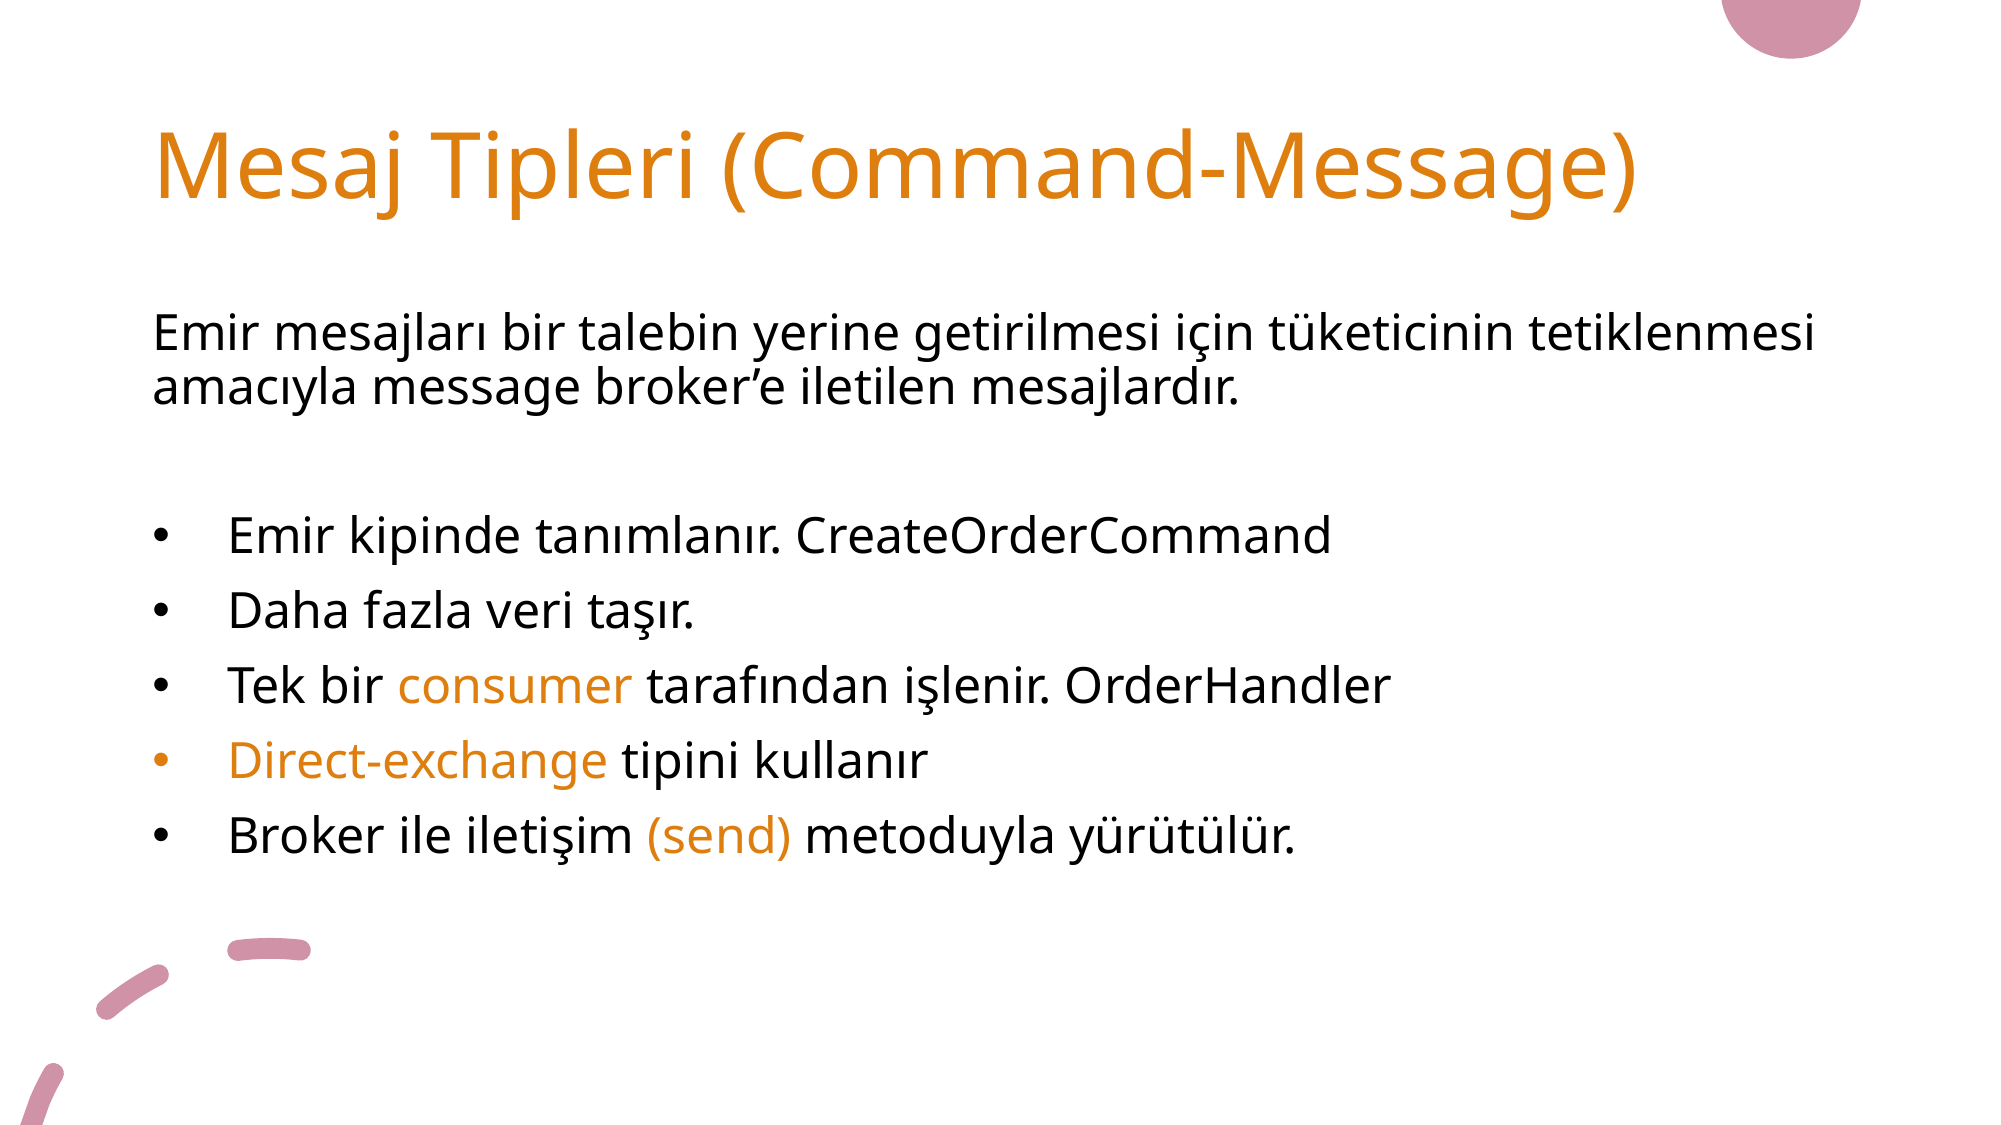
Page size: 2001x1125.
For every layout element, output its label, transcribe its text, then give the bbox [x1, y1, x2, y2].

list Emir mesajları bir talebin yerine getirilmesi için tüketicinin tetiklenmesi amacıyla message broker’e iletilen mesajlardır. Emir kipinde tanımlanır. CreateOrderCommand Daha fazla veri taşır. Tek bir consumer tarafından işlenir. OrderHandler Direct-exchange tipini kullanır Broker ile iletişim (send) metoduyla yürütülür. [137, 299, 1863, 933]
title Mesaj Tipleri (Command-Message) [137, 59, 1863, 278]
